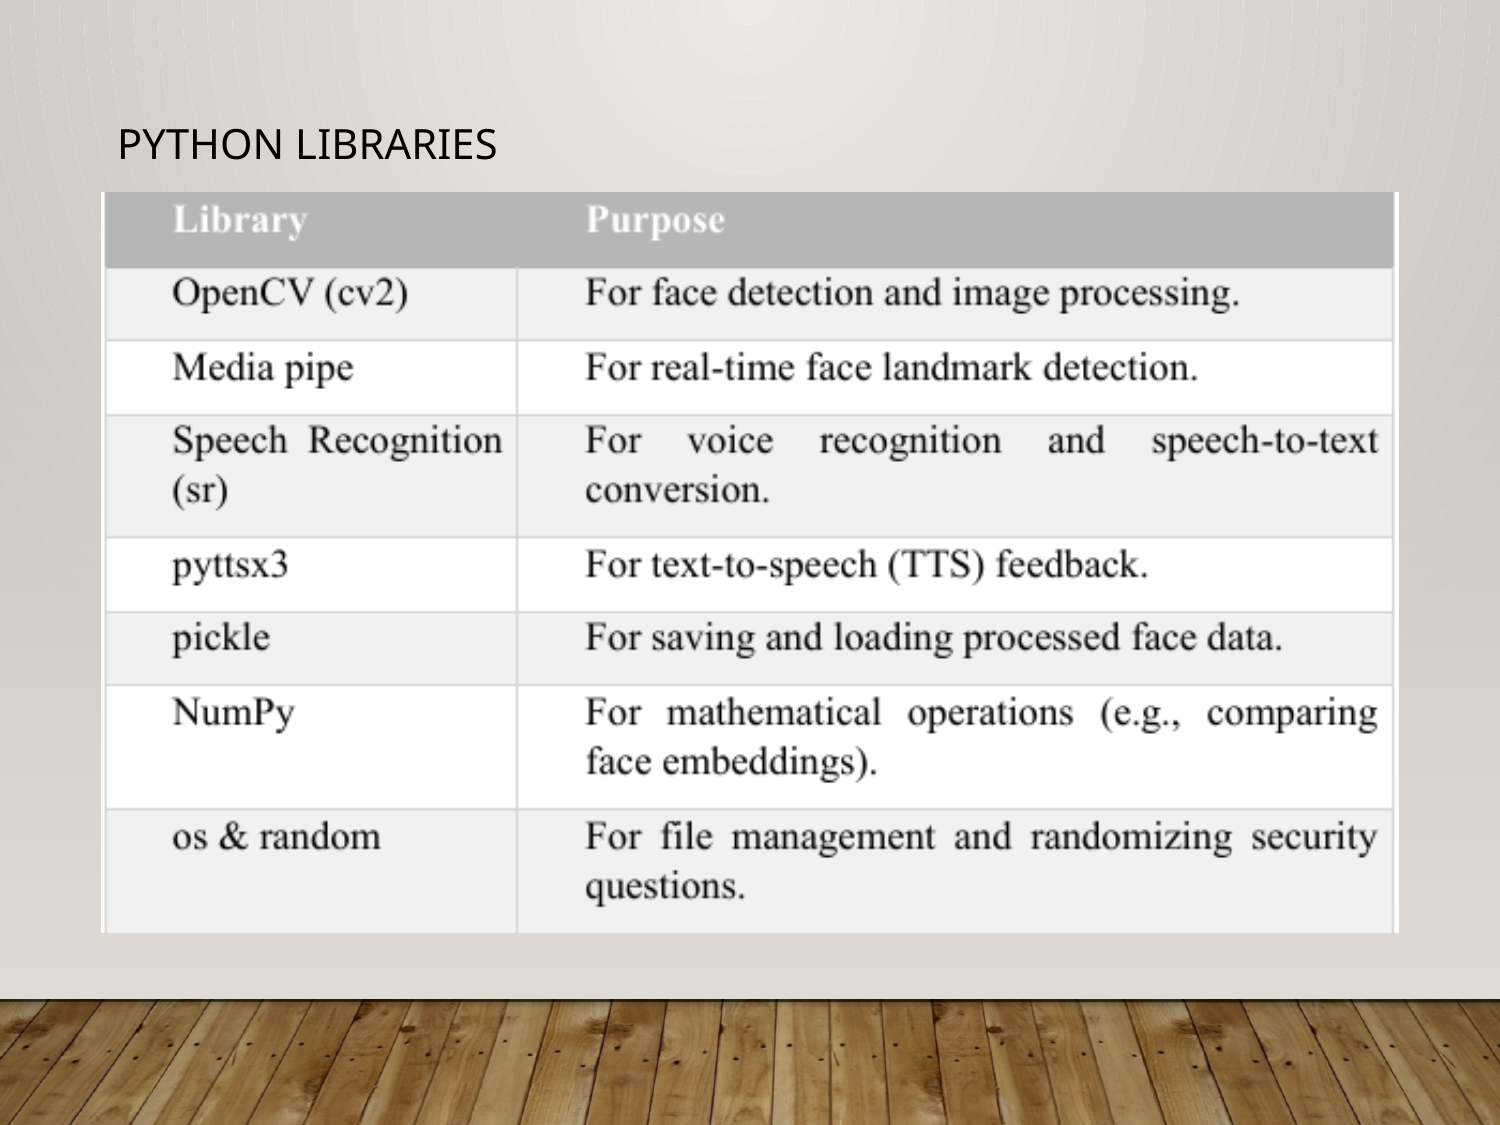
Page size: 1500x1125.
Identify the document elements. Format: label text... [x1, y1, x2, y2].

title Python Libraries [101, 106, 1131, 192]
picture [101, 192, 1399, 933]
picture [0, 999, 1500, 1125]
